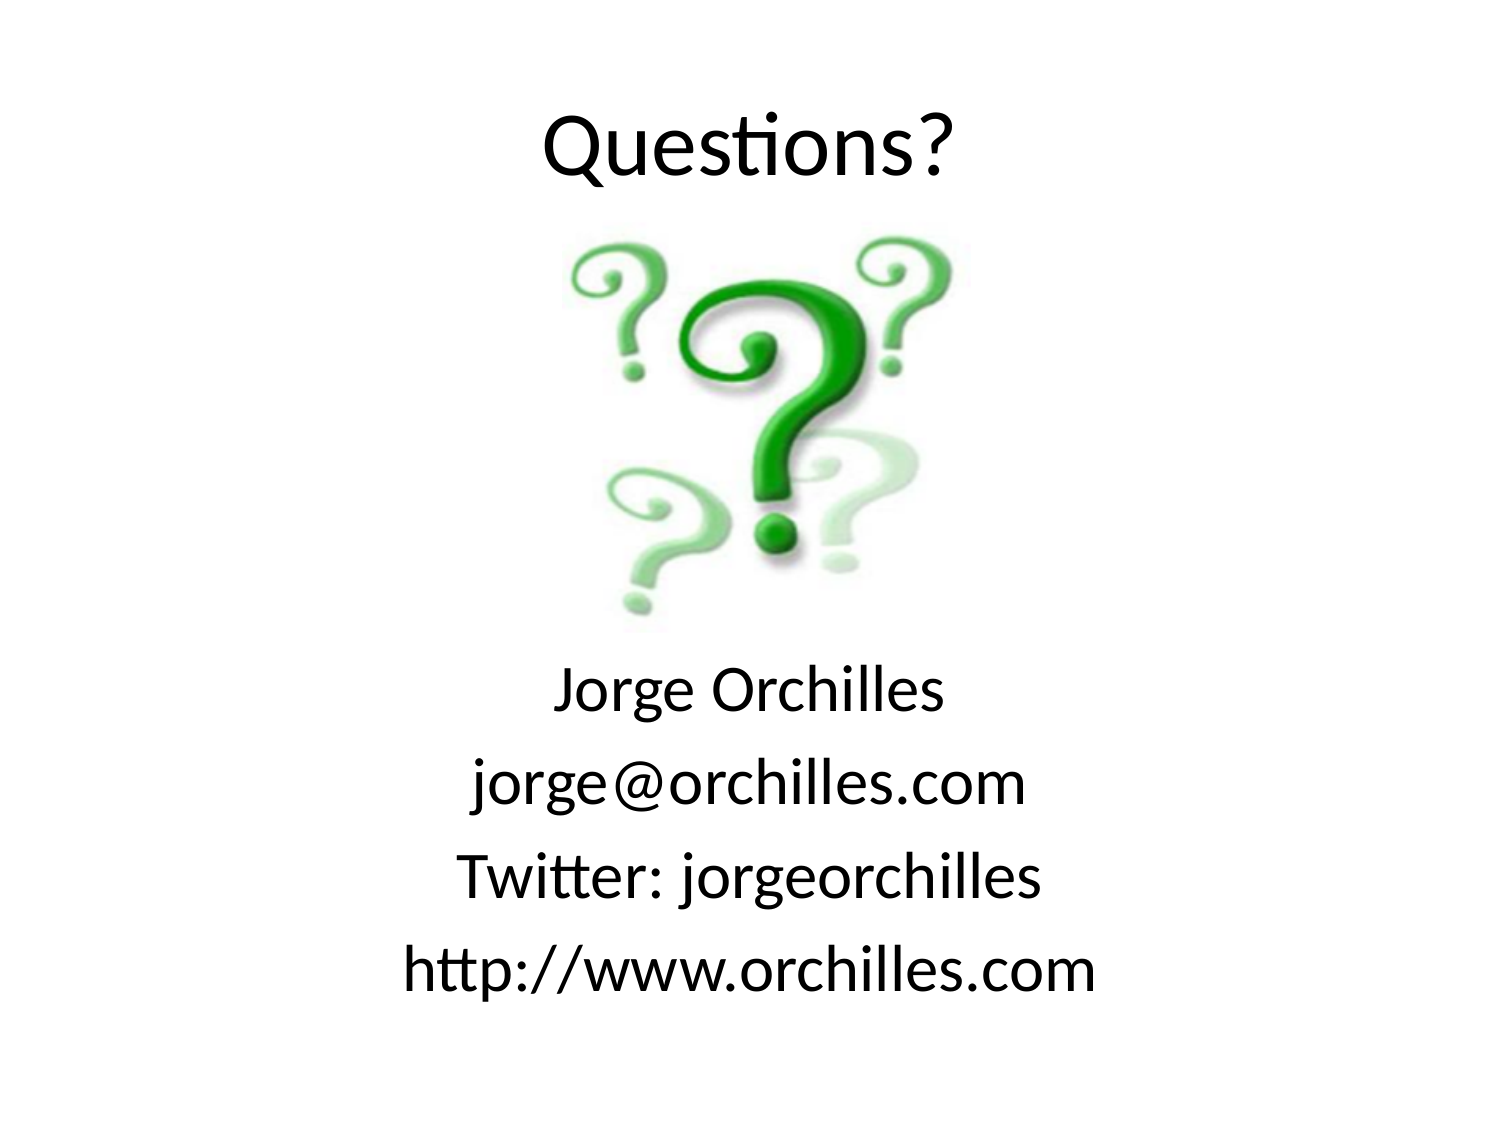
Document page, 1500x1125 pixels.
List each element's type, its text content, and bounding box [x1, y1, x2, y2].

title Questions? [75, 45, 1425, 233]
list Jorge Orchilles jorge@orchilles.com Twitter: jorgeorchilles http://www.orchilles.com [37, 637, 1463, 1100]
picture [562, 199, 982, 648]
